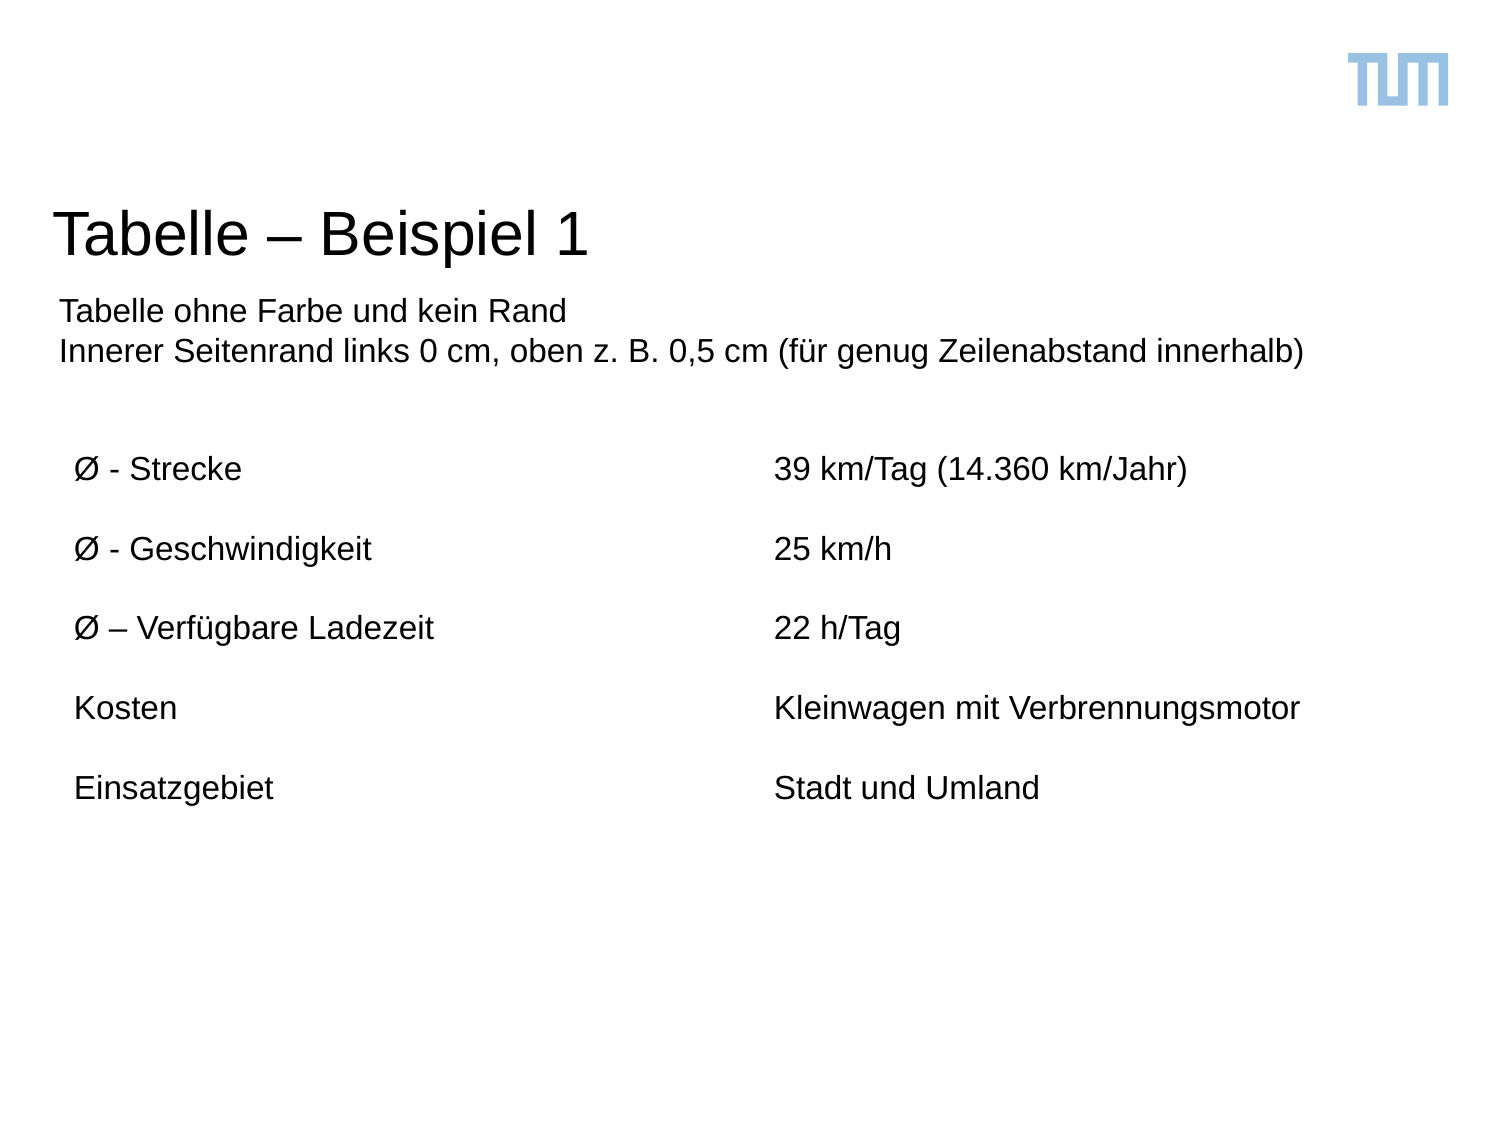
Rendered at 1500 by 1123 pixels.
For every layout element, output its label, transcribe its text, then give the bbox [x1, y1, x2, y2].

table_cell Kleinwagen mit Verbrennungsmotor [759, 677, 1459, 756]
table_cell Stadt und Umland [759, 756, 1459, 836]
table_cell Einsatzgebiet [59, 756, 759, 836]
table_cell 22 h/Tag [759, 597, 1459, 677]
text_box Tabelle ohne Farbe und kein Rand Innerer Seitenrand links 0 cm, oben z. B. 0,5 cm (für genug Zeilenabstand innerhalb) [58, 289, 1459, 414]
table_cell Ø – Verfügbare Ladezeit [59, 597, 759, 677]
table_header Ø - Strecke [59, 437, 759, 517]
table_cell 25 km/h [759, 517, 1459, 597]
text_box Tabelle – Beispiel 1 [52, 195, 1453, 266]
table_cell Kosten [59, 677, 759, 756]
table_cell Ø - Geschwindigkeit [59, 517, 759, 597]
table_header 39 km/Tag (14.360 km/Jahr) [759, 437, 1459, 517]
